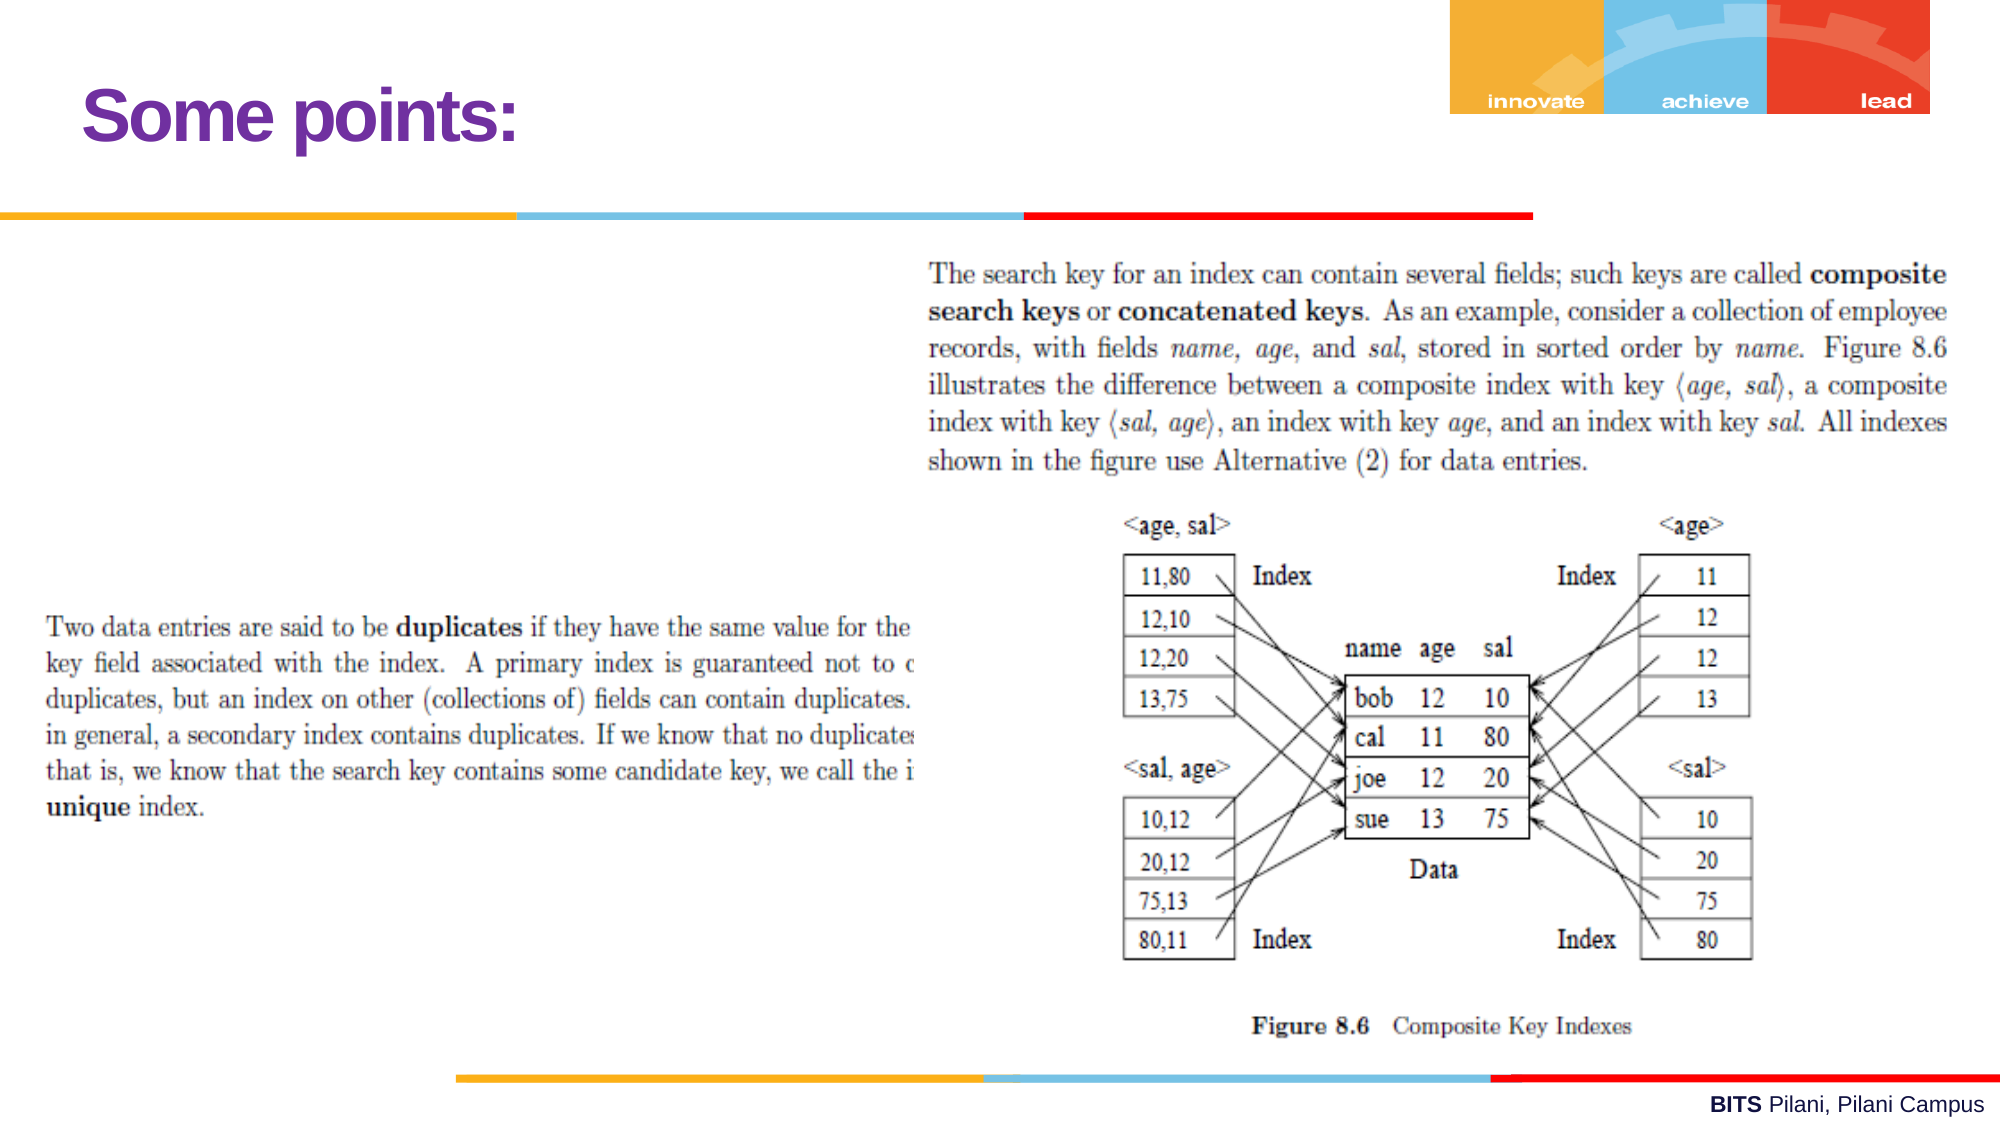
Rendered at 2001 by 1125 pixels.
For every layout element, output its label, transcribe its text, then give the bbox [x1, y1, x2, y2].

picture [914, 245, 1970, 1050]
list Some points: [66, 24, 1450, 213]
picture [1449, 0, 1930, 114]
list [34, 597, 914, 835]
